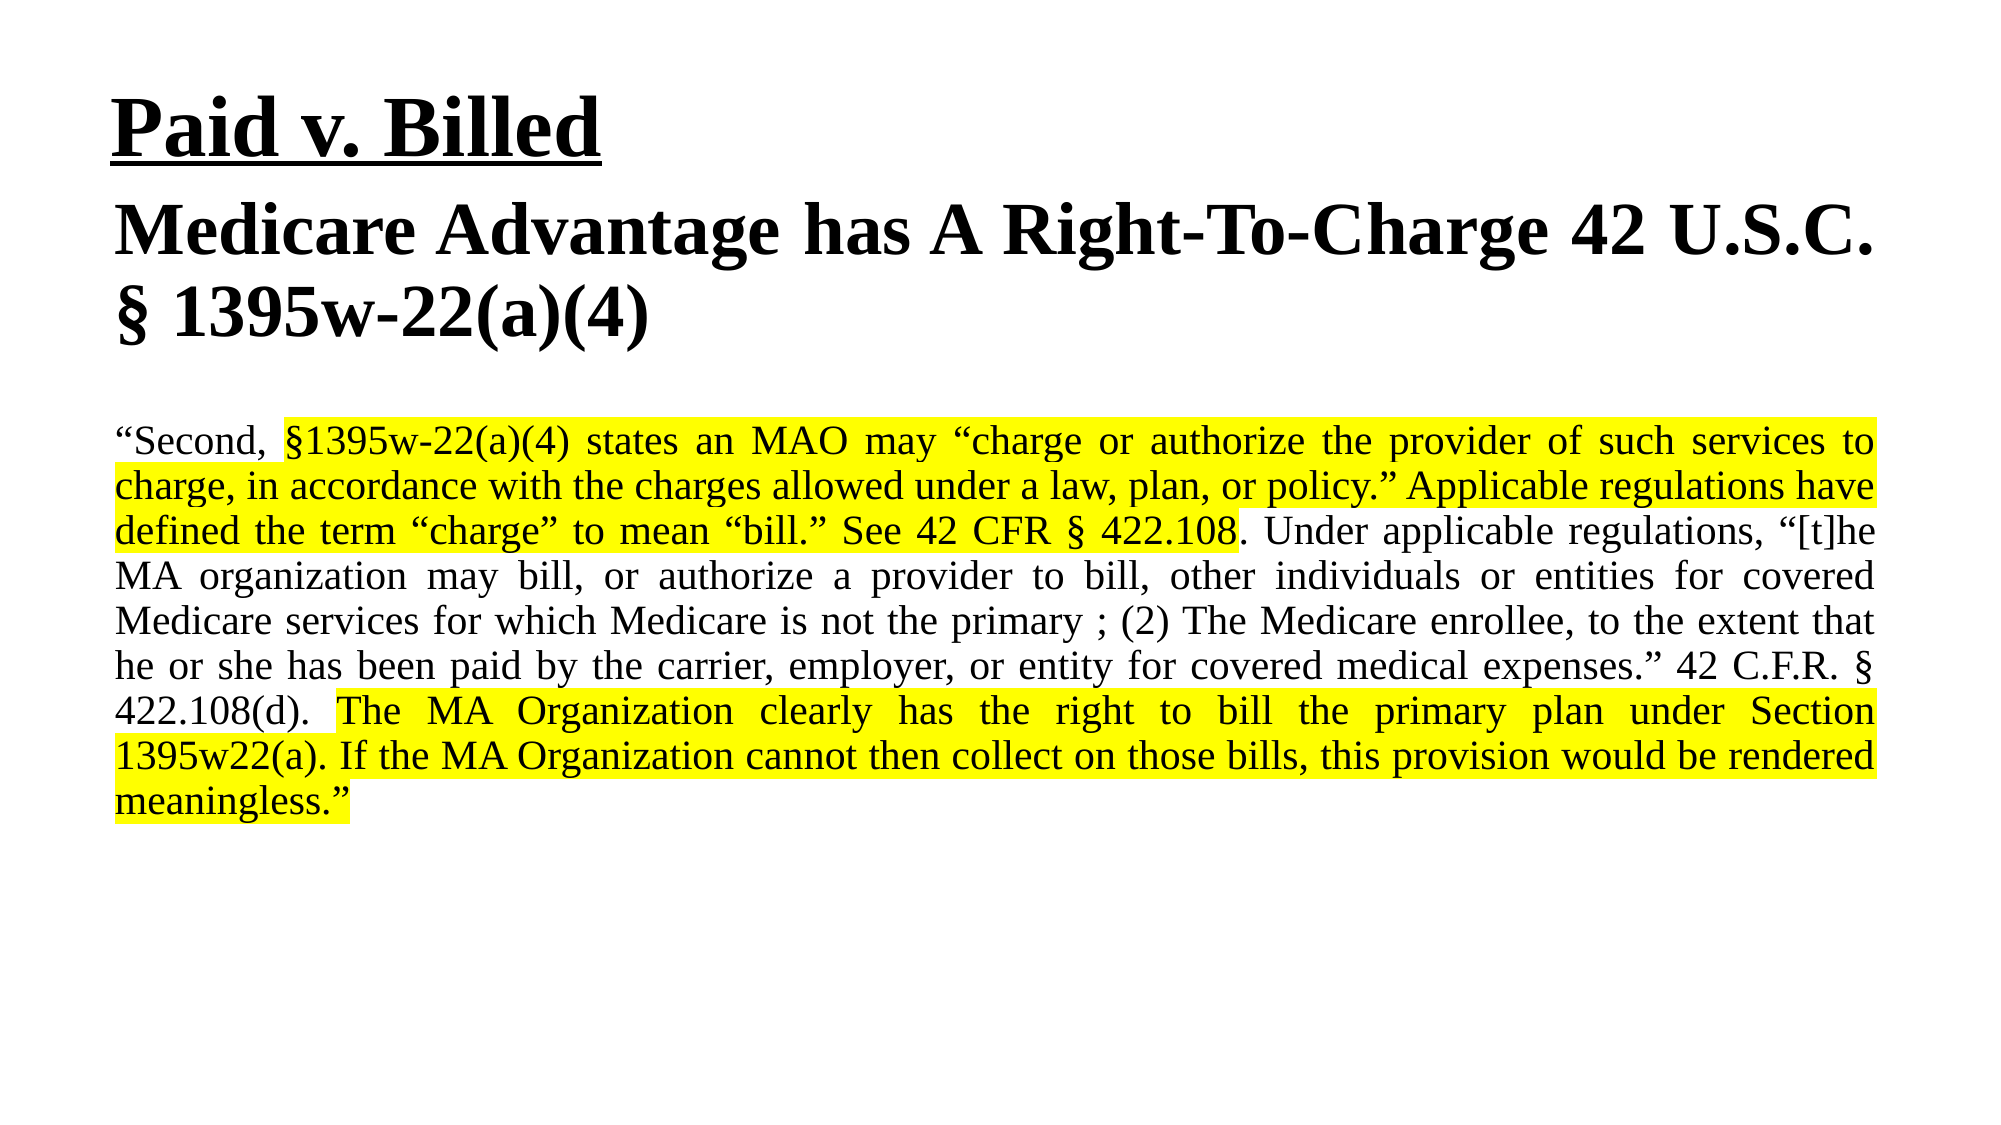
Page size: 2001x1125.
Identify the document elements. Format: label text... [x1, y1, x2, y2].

title Paid v. Billed [95, 72, 1905, 183]
list Medicare Advantage has A Right-To-Charge 42 U.S.C. § 1395w-22(a)(4) “Second, §1395w-22(a)(4) states an MAO may “charge or authorize the provider of such services to charge, in accordance with the charges allowed under a law, plan, or policy.” Applicable regulations have defined the term “charge” to mean “bill.” See 42 CFR § 422.108. Under applicable regulations, “[t]he MA organization may bill, or authorize a provider to bill, other individuals or entities for covered Medicare services for which Medicare is not the primary ; (2) The Medicare enrollee, to the extent that he or she has been paid by the carrier, employer, or entity for covered medical expenses.” 42 C.F.R. § 422.108(d). The MA Organization clearly has the right to bill the primary plan under Section 1395w22(a). If the MA Organization cannot then collect on those bills, this provision would be rendered meaningless.” [46, 182, 1892, 943]
